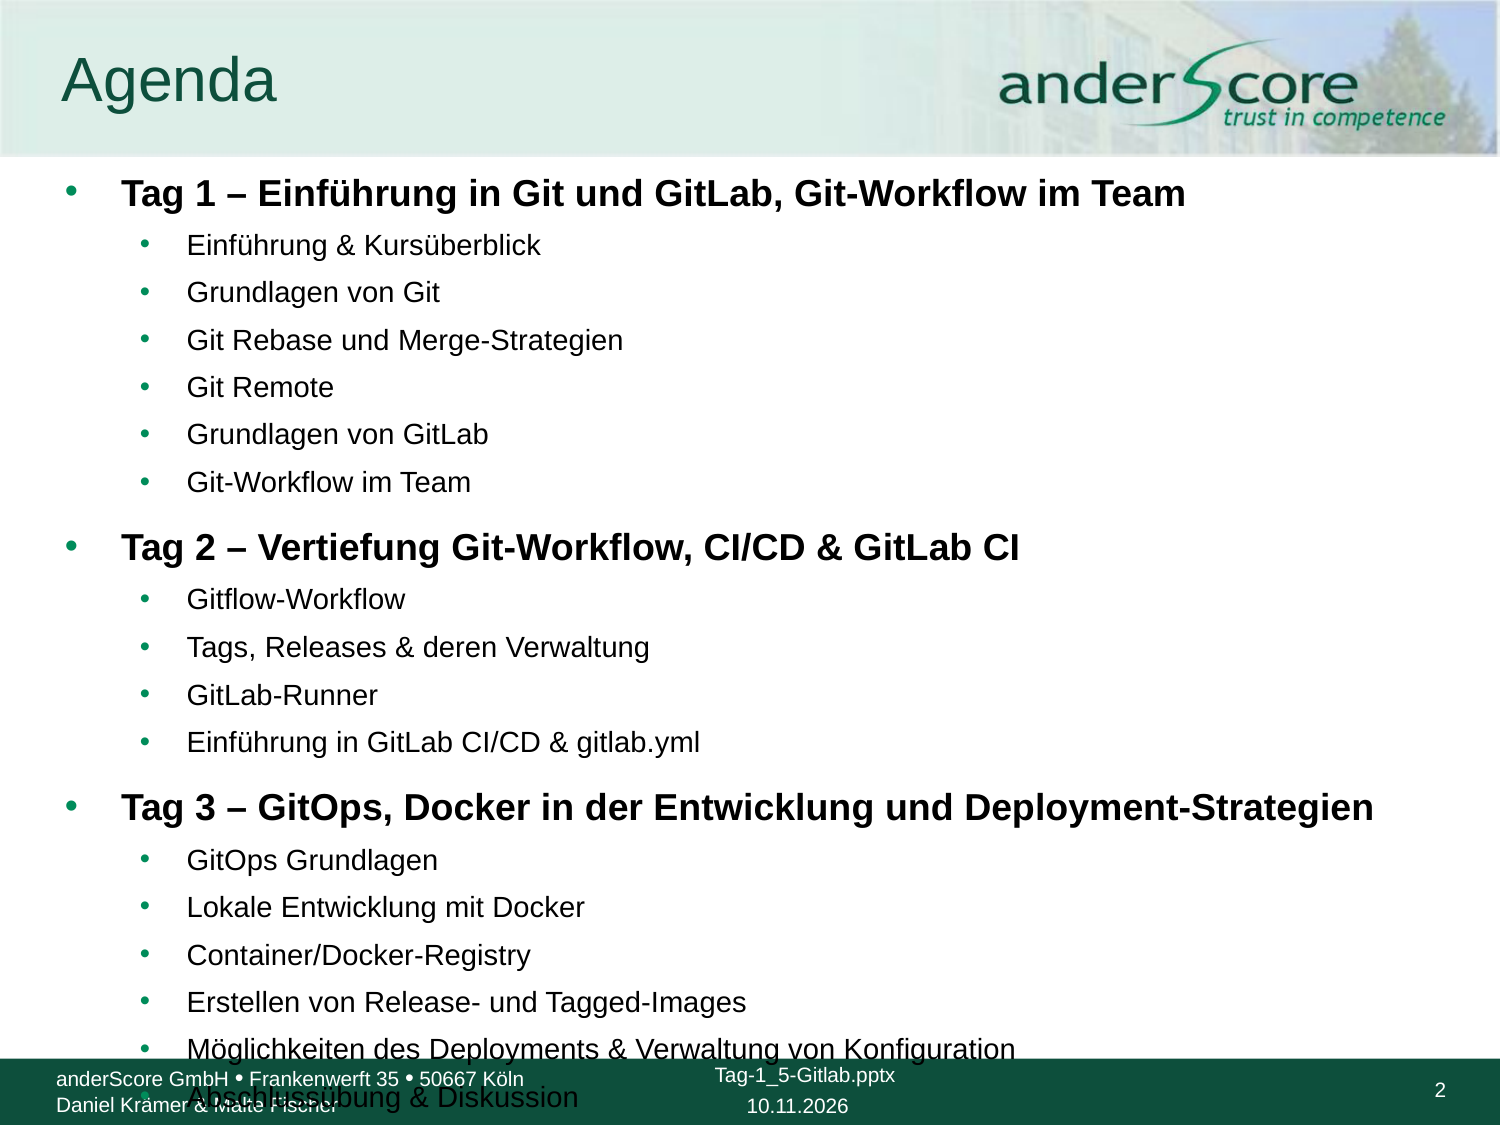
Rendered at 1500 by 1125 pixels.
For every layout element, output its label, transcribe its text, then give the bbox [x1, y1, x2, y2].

list Tag 1 – Einführung in Git und GitLab, Git-Workflow im Team Einführung & Kursüberblick Grundlagen von Git Git Rebase und Merge-Strategien Git Remote Grundlagen von GitLab Git-Workflow im Team Tag 2 – Vertiefung Git-Workflow, CI/CD & GitLab CI Gitflow-Workflow Tags, Releases & deren Verwaltung GitLab-Runner Einführung in GitLab CI/CD & gitlab.yml Tag 3 – GitOps, Docker in der Entwicklung und Deployment-Strategien GitOps Grundlagen Lokale Entwicklung mit Docker Container/Docker-Registry Erstellen von Release- und Tagged-Images Möglichkeiten des Deployments & Verwaltung von Konfiguration Abschlussübung & Diskussion [49, 160, 1447, 1047]
title Agenda [46, 23, 975, 140]
picture [0, 0, 1500, 157]
